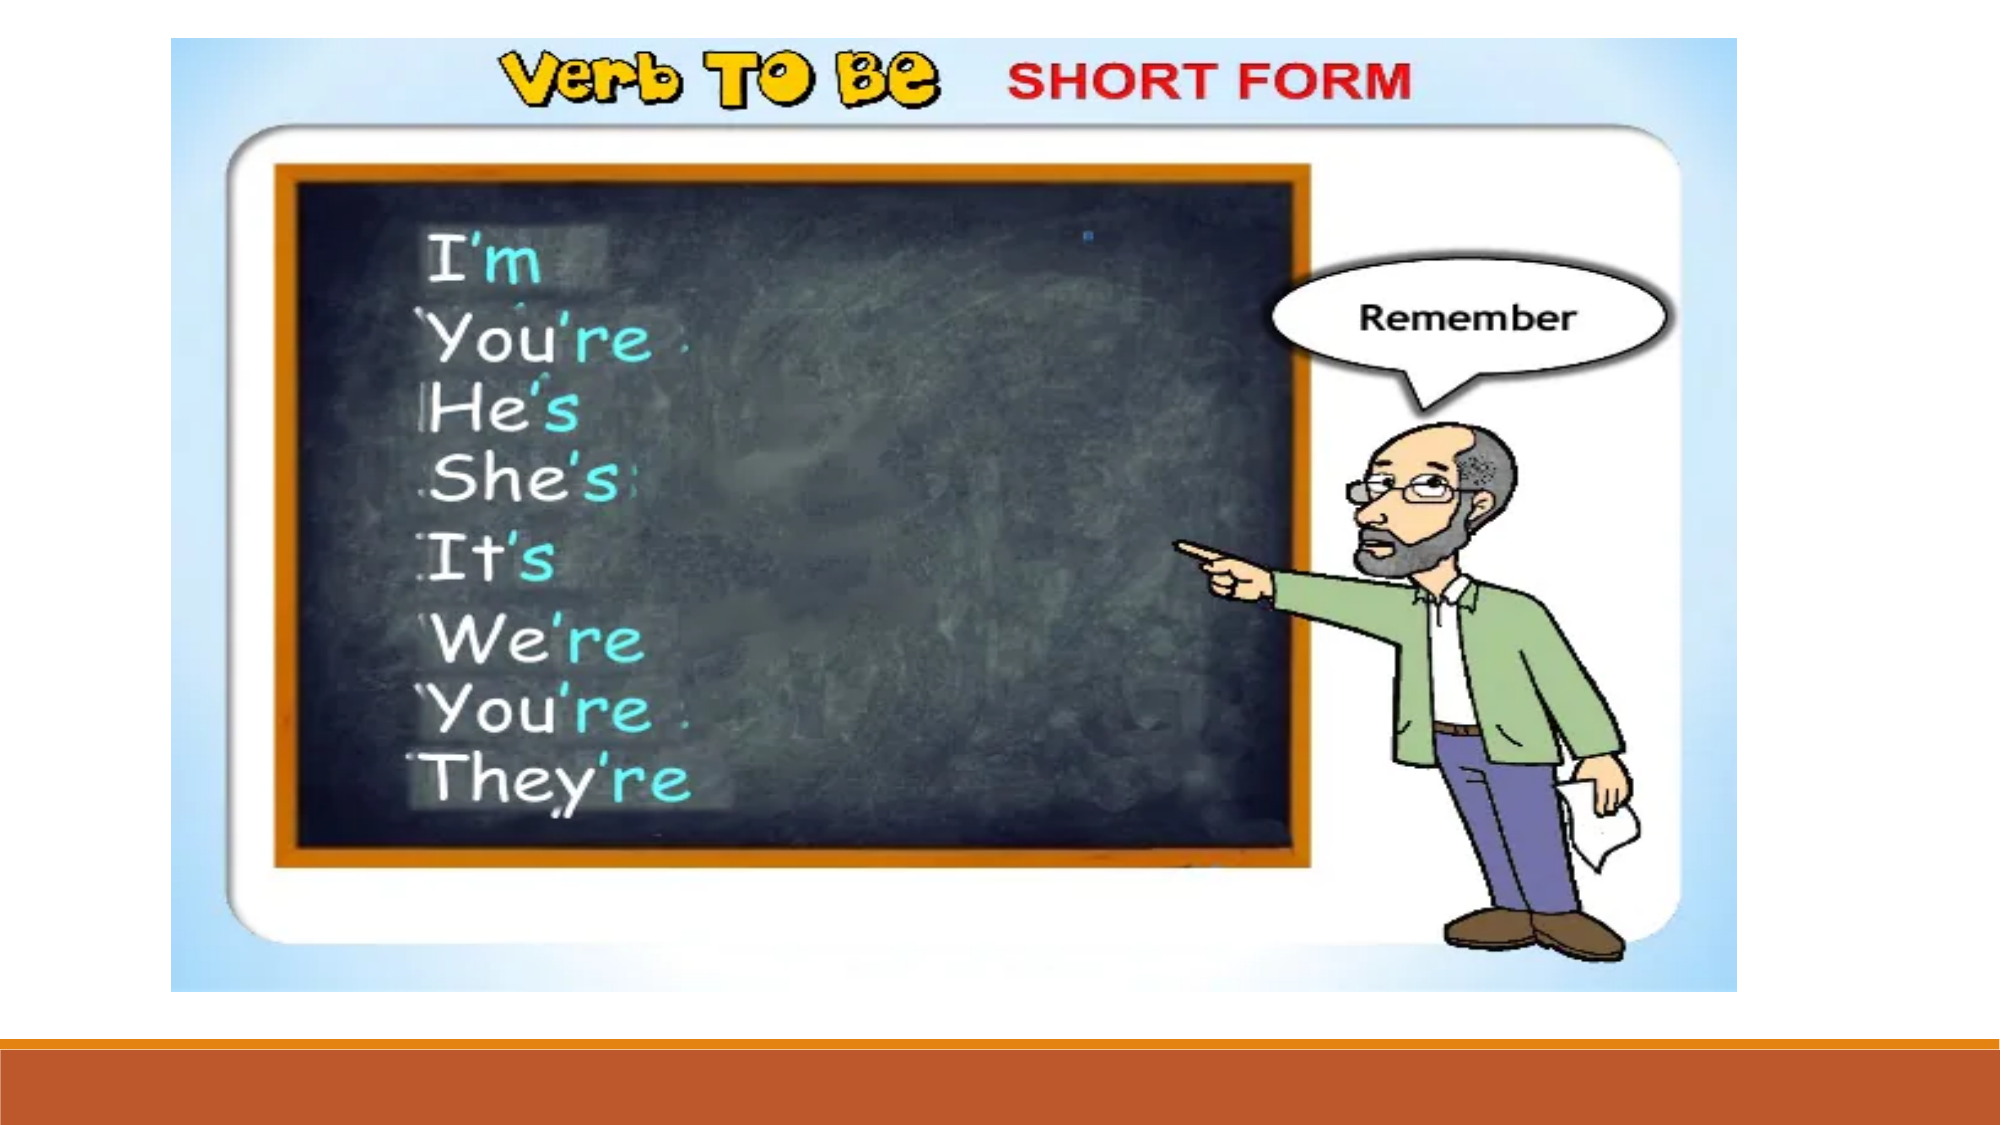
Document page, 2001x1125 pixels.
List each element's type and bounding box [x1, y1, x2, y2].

picture [170, 37, 1738, 992]
